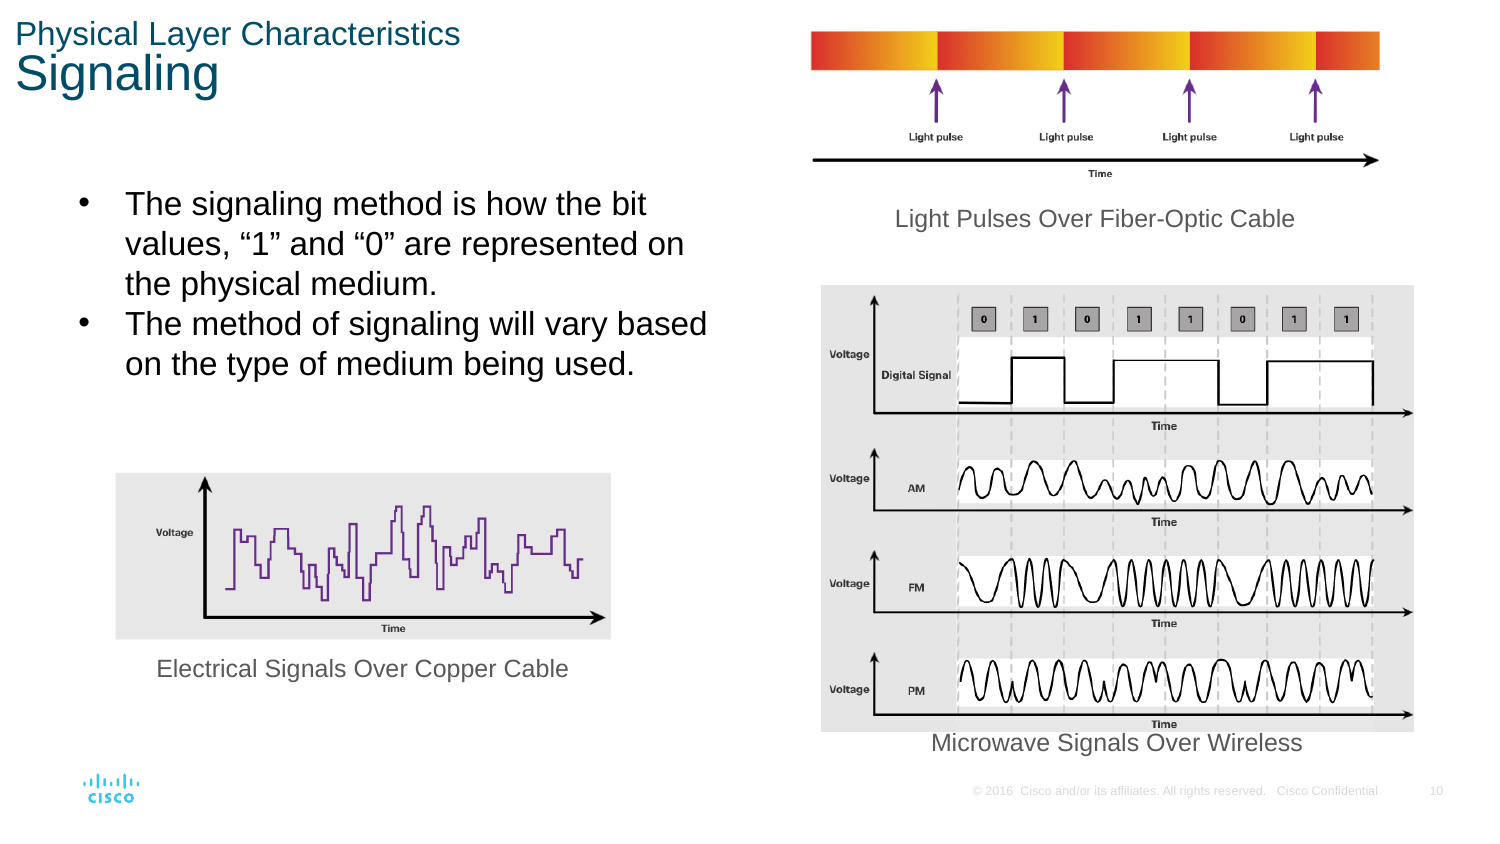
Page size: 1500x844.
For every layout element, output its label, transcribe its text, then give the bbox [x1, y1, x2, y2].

picture [821, 285, 1415, 733]
text_box Microwave Signals Over Wireless [916, 741, 1319, 764]
text_box Light Pulses Over Fiber-Optic Cable [880, 194, 1312, 240]
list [110, 466, 616, 646]
picture [802, 21, 1390, 182]
text_box Electrical Signals Over Copper Cable [141, 653, 585, 690]
title Physical Layer Characteristics Signaling [0, 0, 750, 121]
text_box The signaling method is how the bit values, “1” and “0” are represented on the physical medium. The method of signaling will vary based on the type of medium being used. [63, 174, 729, 390]
